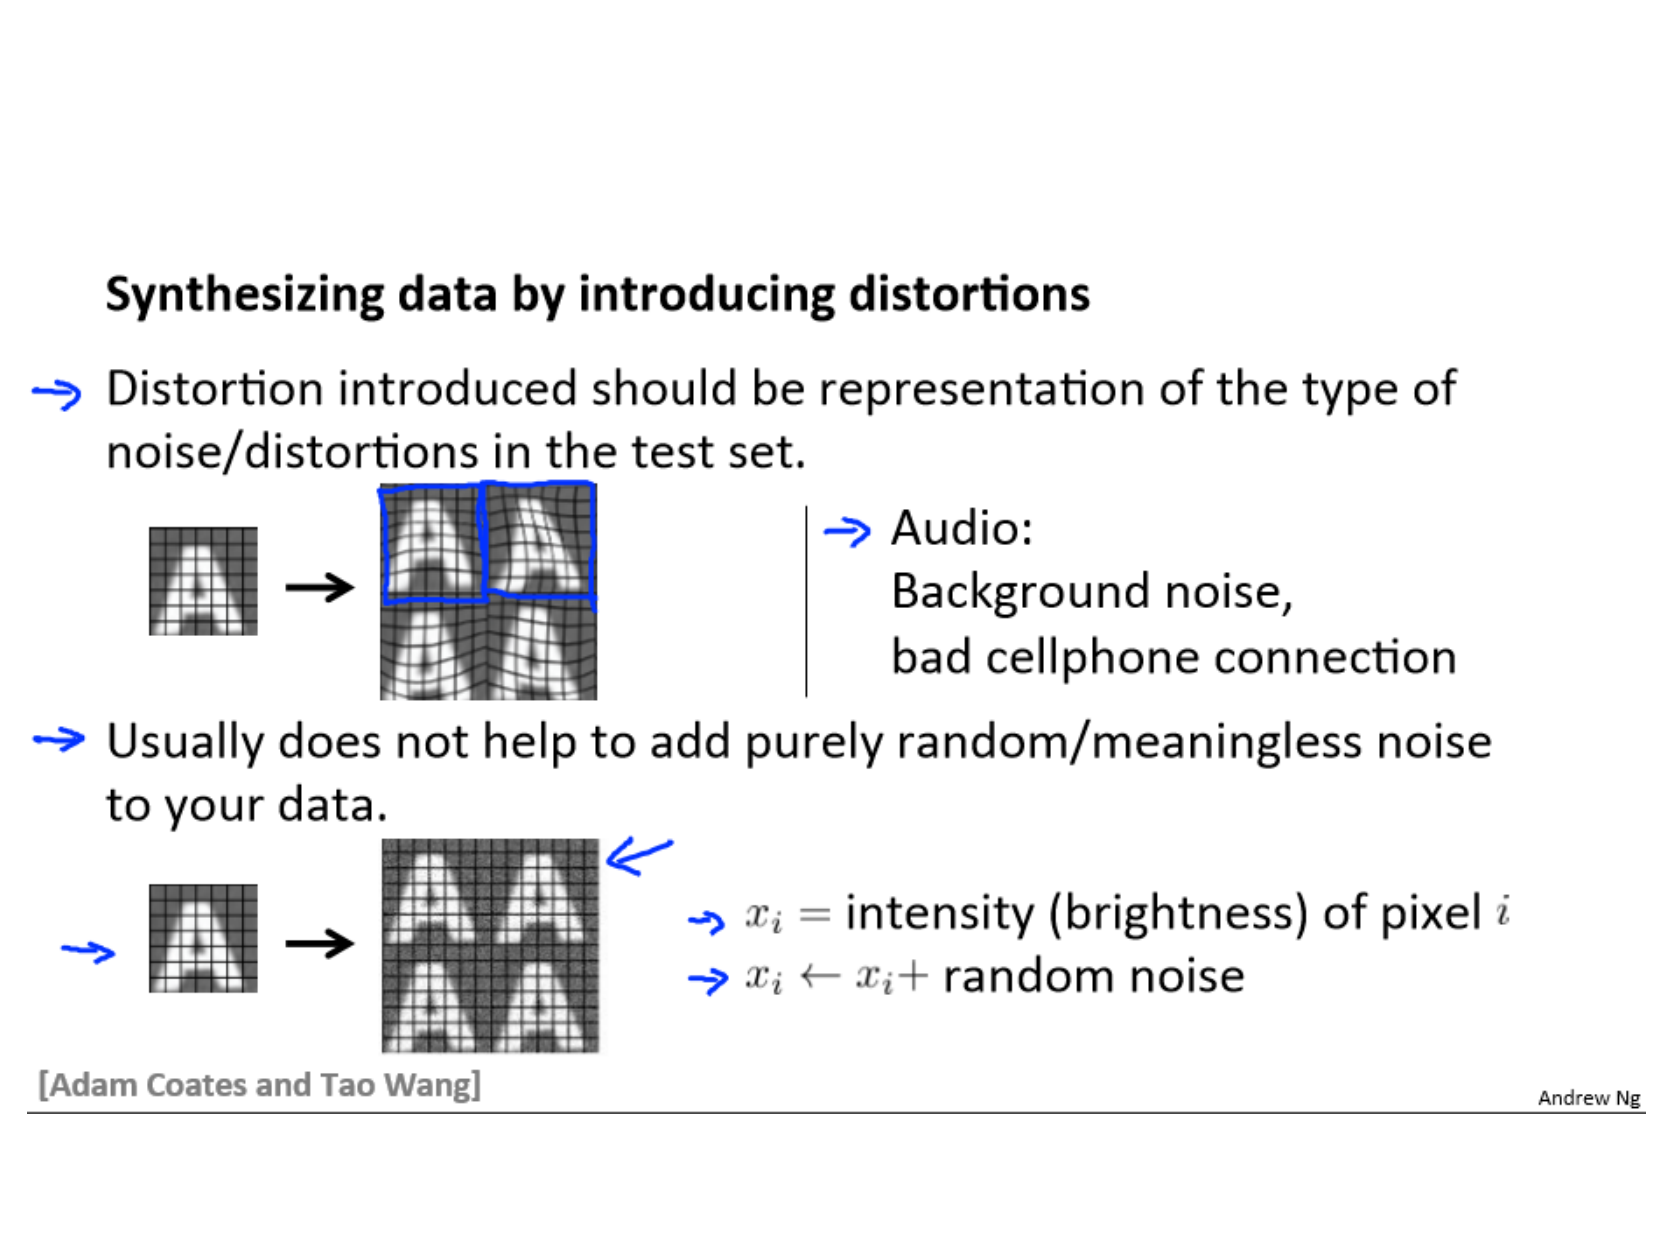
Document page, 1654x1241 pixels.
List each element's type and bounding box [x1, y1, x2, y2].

picture [26, 269, 1646, 1114]
